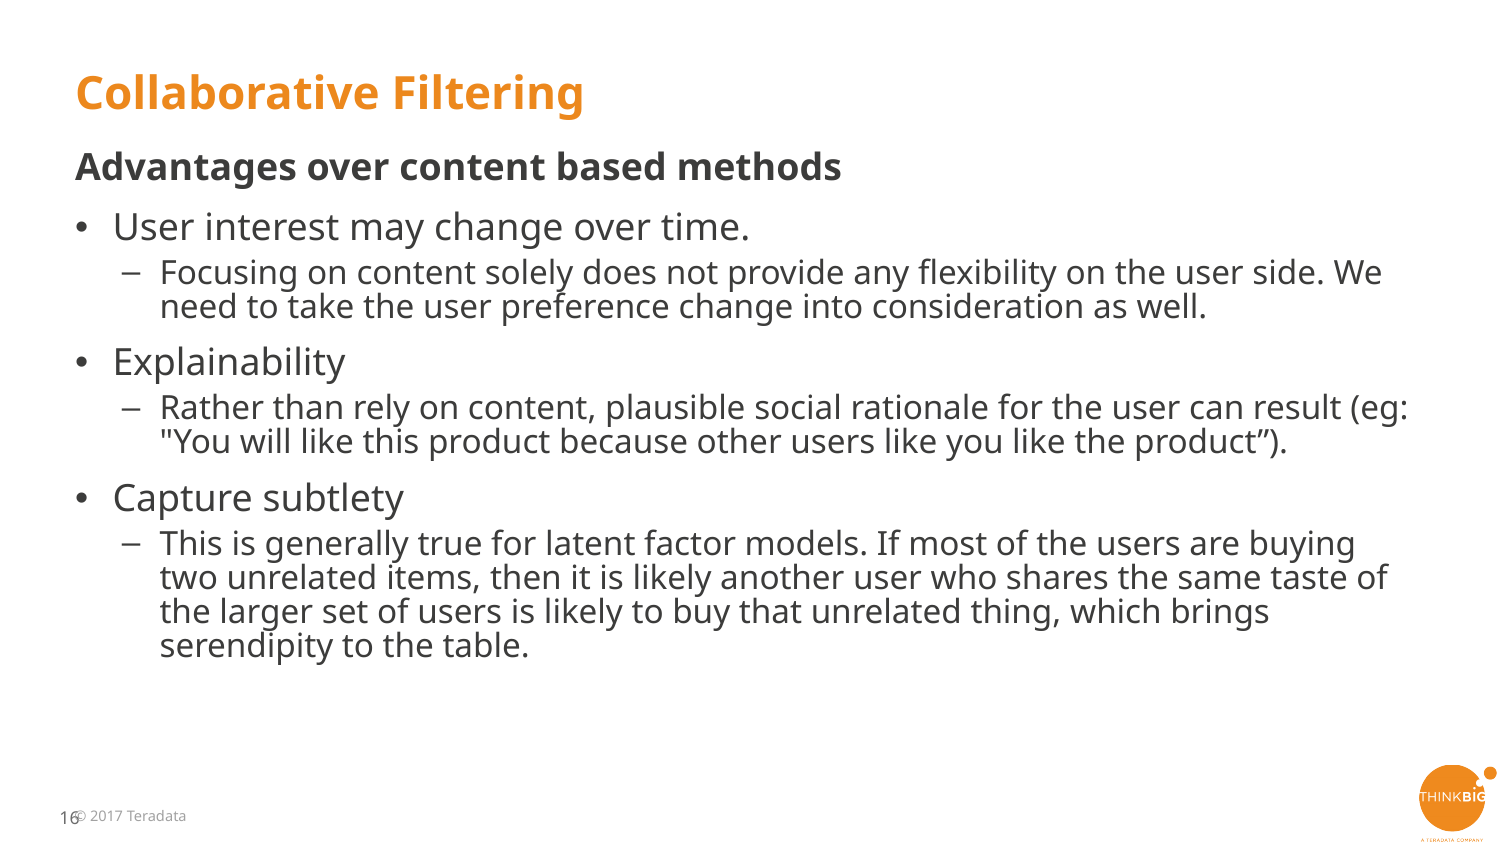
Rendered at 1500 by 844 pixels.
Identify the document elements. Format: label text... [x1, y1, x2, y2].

picture [1419, 765, 1497, 842]
slide_number © 2017 Teradata [74, 806, 351, 825]
title Collaborative Filtering [75, 26, 1425, 120]
list Advantages over content based methods User interest may change over time. Focusing on content solely does not provide any flexibility on the user side. We need to take the user preference change into consideration as well. Explainability Rather than rely on content, plausible social rationale for the user can result (eg: "You will like this product because other users like you like the product”). Capture subtlety This is generally true for latent factor models. If most of the users are buying two unrelated items, then it is likely another user who shares the same taste of the larger set of users is likely to buy that unrelated thing, which brings serendipity to the table. [75, 146, 1425, 748]
